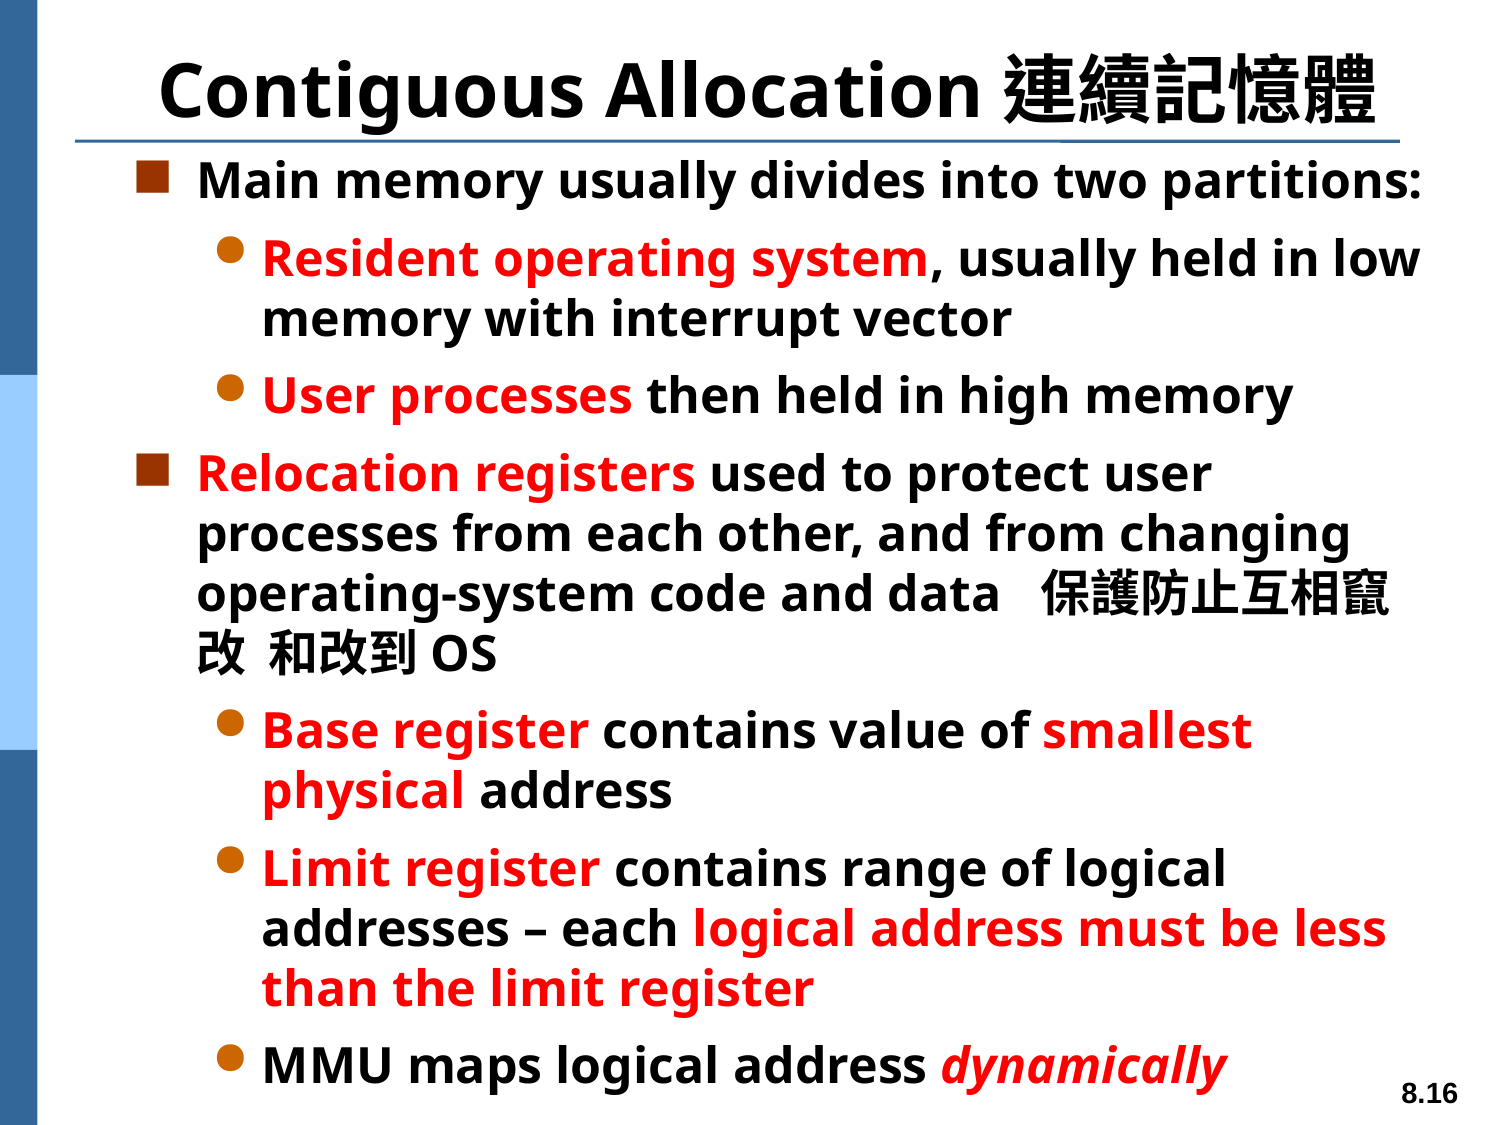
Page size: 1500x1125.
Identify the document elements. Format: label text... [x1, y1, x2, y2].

title Contiguous Allocation連續記憶體 [92, 45, 1443, 141]
list Main memory usually divides into two partitions: Resident operating system, usually held in low memory with interrupt vector User processes then held in high memory Relocation registers used to protect user processes from each other, and from changing operating-system code and data 保護防止互相竄改 和改到OS Base register contains value of smallest physical address Limit register contains range of logical addresses – each logical address must be less than the limit register MMU maps logical address dynamically [124, 141, 1452, 882]
